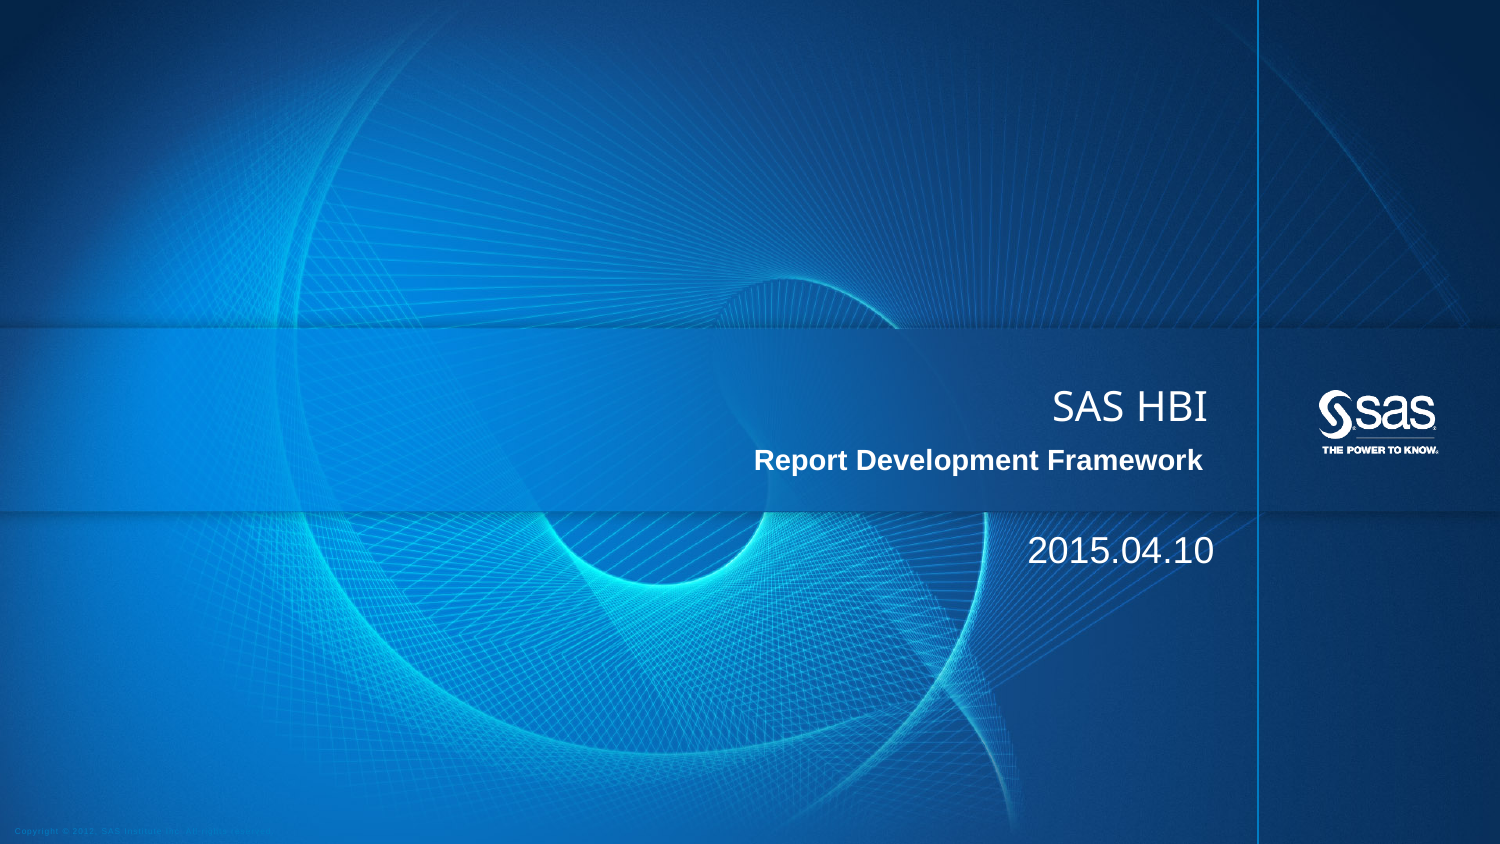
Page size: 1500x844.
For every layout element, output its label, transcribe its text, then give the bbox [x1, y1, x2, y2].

title Sas hbi [55, 371, 1224, 438]
text_box Report Development Framework [738, 433, 1219, 484]
picture [1259, 0, 1500, 844]
text_box 2015.04.10 [1012, 509, 1263, 572]
picture [0, 0, 1257, 844]
